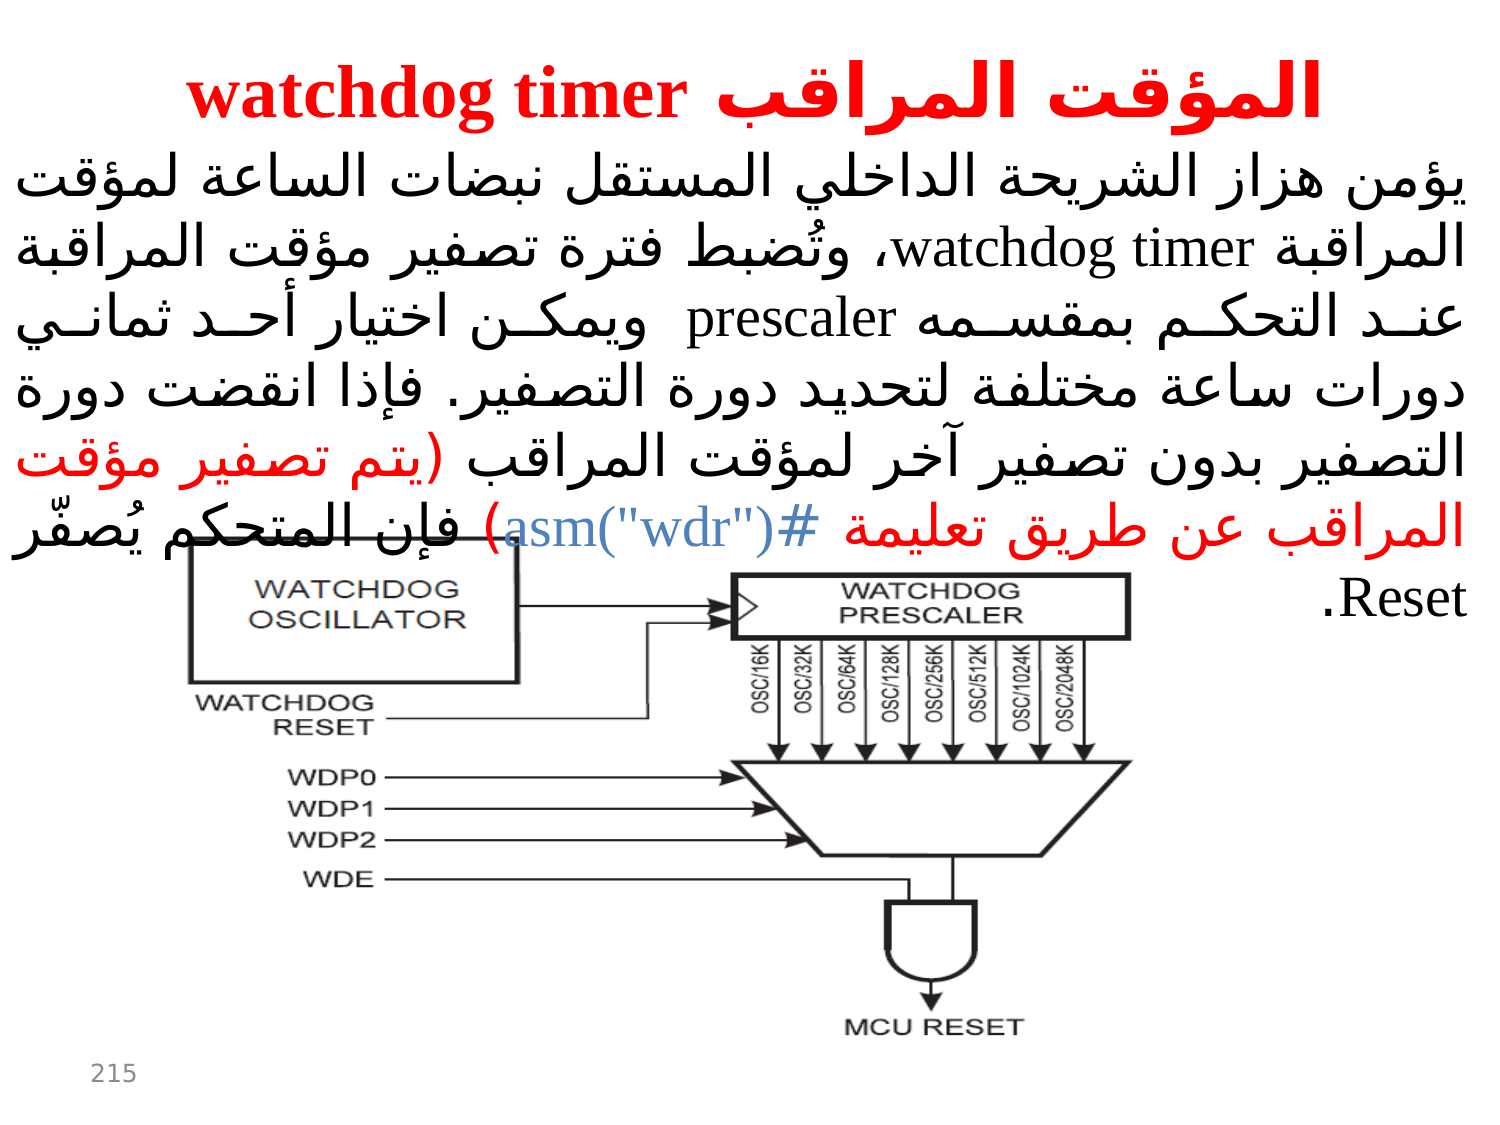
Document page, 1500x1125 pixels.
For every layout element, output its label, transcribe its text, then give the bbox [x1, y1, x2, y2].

picture [180, 531, 1302, 1052]
text_box يؤمن هزاز الشريحة الداخلي المستقل نبضات الساعة لمؤقت المراقبة watchdog timer، وتُضبط فترة تصفير مؤقت المراقبة عند التحكم بمقسمه prescaler ويمكن اختيار أحد ثماني دورات ساعة مختلفة لتحديد دورة التصفير. فإذا انقضت دورة التصفير بدون تصفير آخر لمؤقت المراقب (يتم تصفير مؤقت المراقب عن طريق تعليمة #asm("wdr")) فإن المتحكم يُصفّر Reset. [0, 130, 1483, 776]
slide_number 215 [75, 1042, 425, 1103]
text_box المؤقت المراقب watchdog timer [145, 34, 1341, 140]
